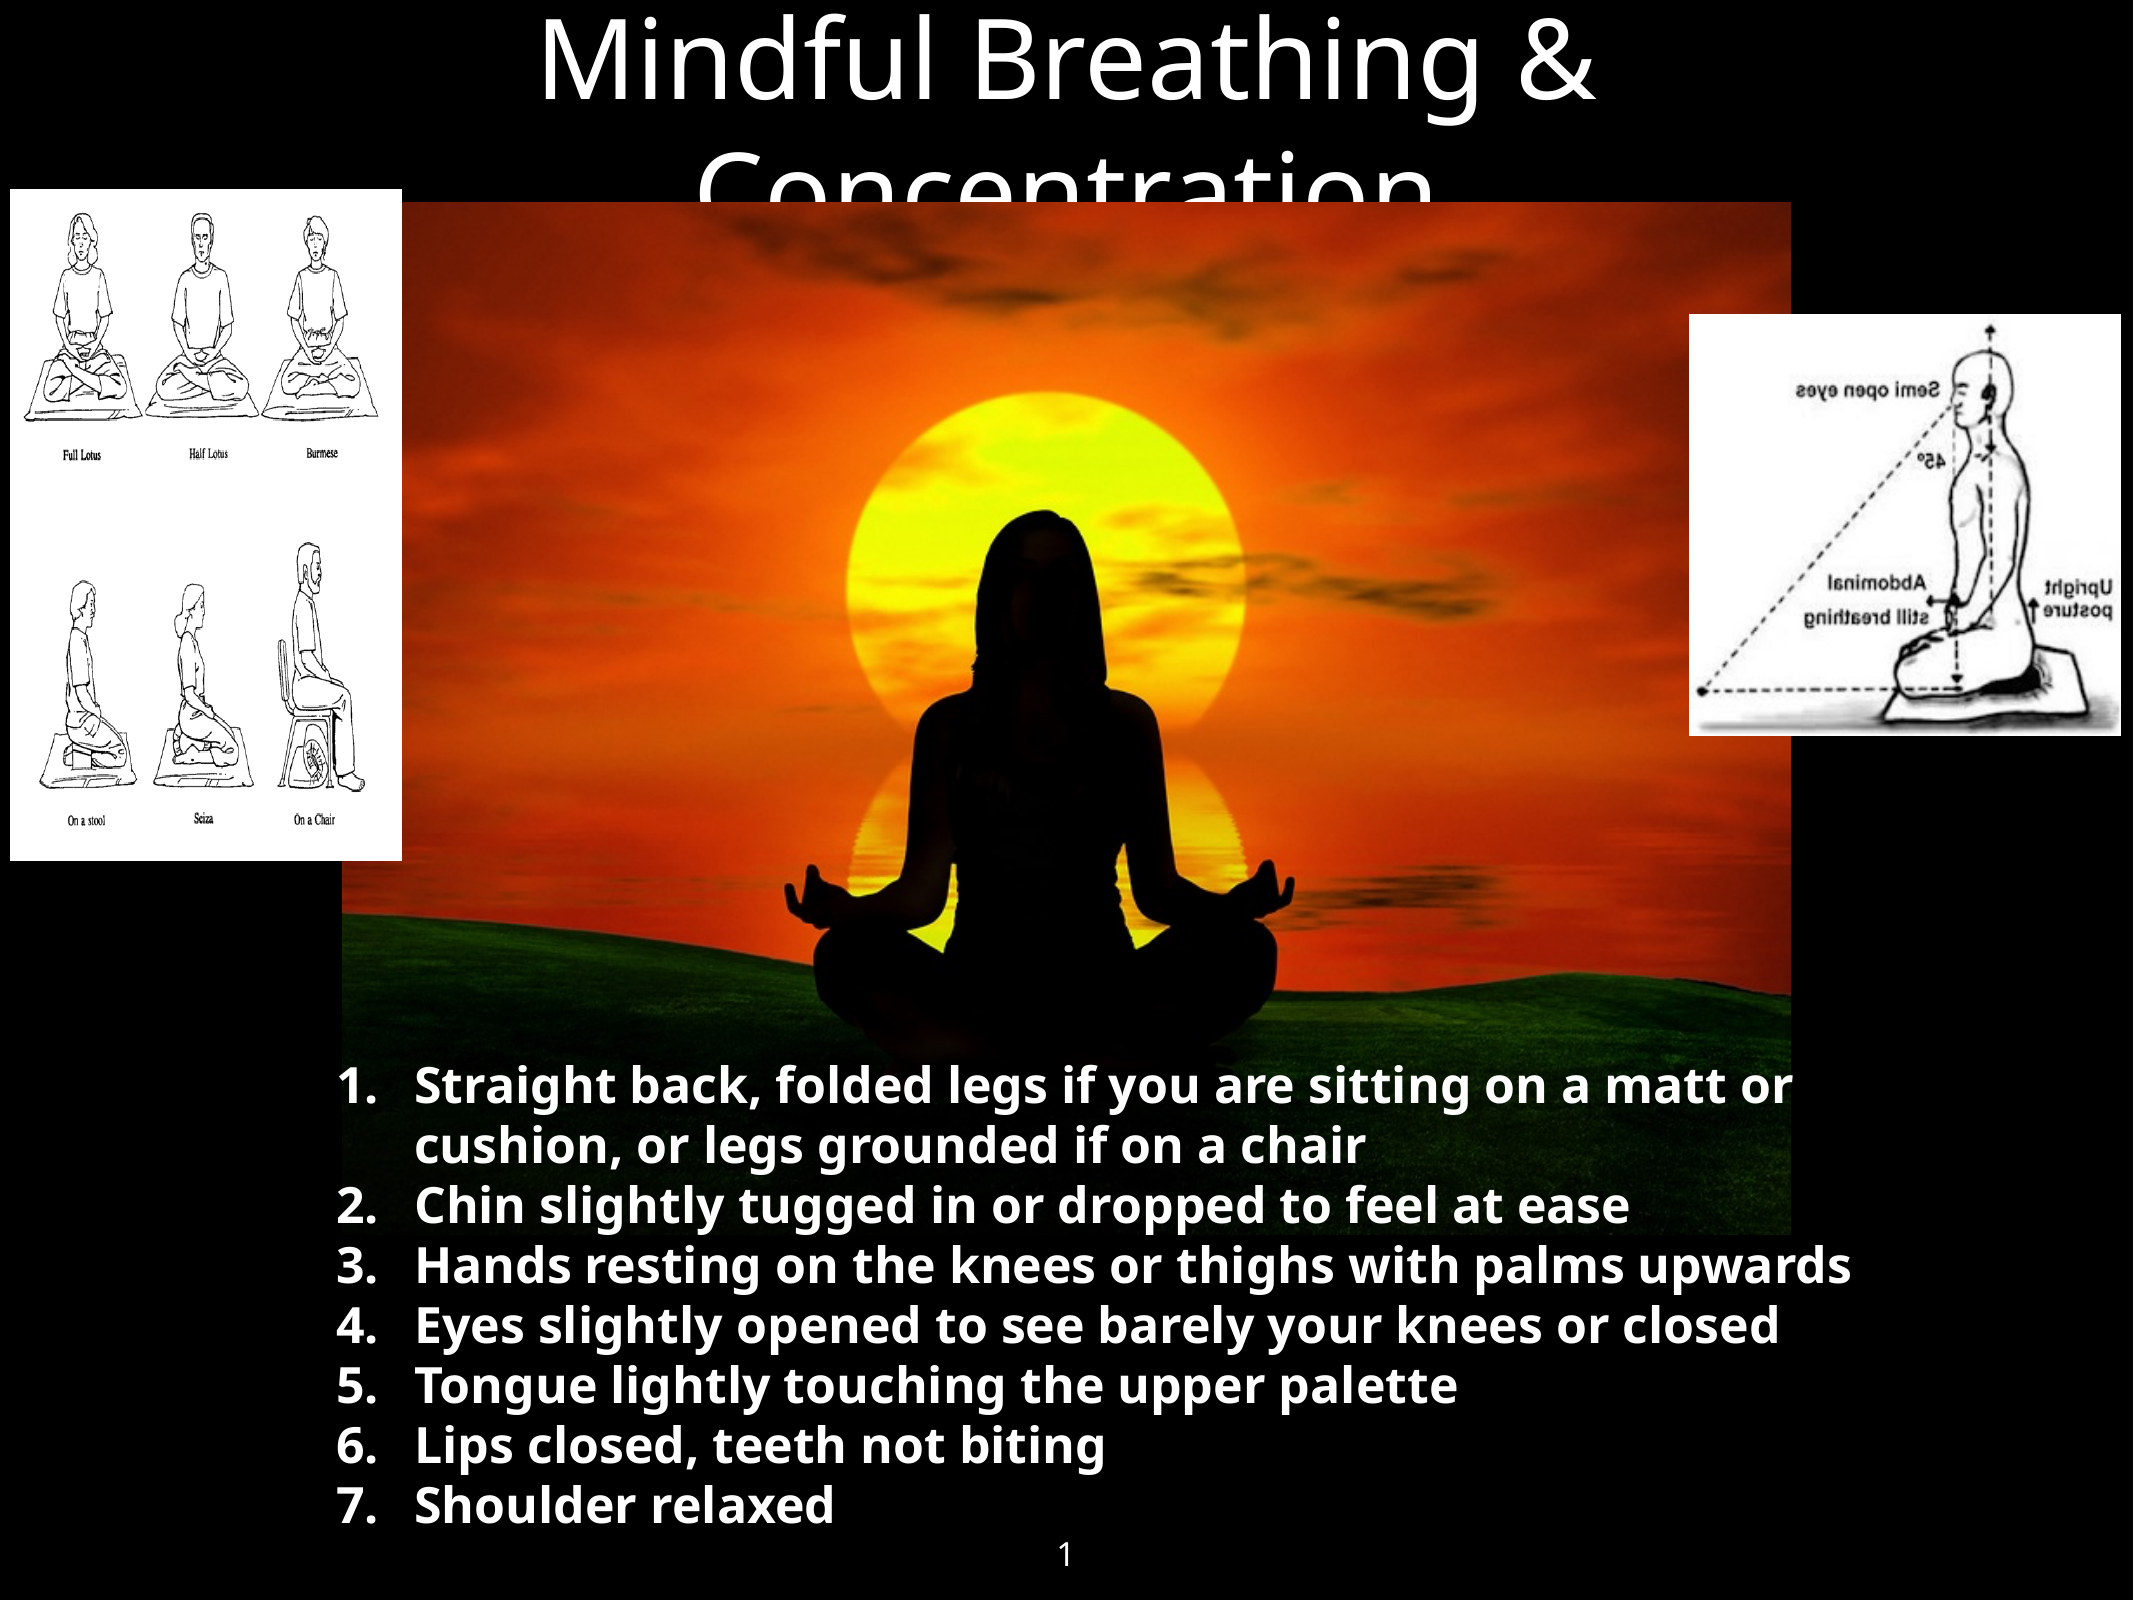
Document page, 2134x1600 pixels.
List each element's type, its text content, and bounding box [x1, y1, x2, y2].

slide_number 1 [1046, 1524, 1086, 1579]
text_box Straight back, folded legs if you are sitting on a matt or cushion, or legs grounded if on a chair Chin slightly tugged in or dropped to feel at ease Hands resting on the knees or thighs with palms upwards Eyes slightly opened to see barely your knees or closed Tongue lightly touching the upper palette Lips closed, teeth not biting Shoulder relaxed [327, 1044, 1982, 1542]
title Mindful Breathing & Concentration [155, 41, 1978, 204]
picture [10, 189, 2121, 1235]
